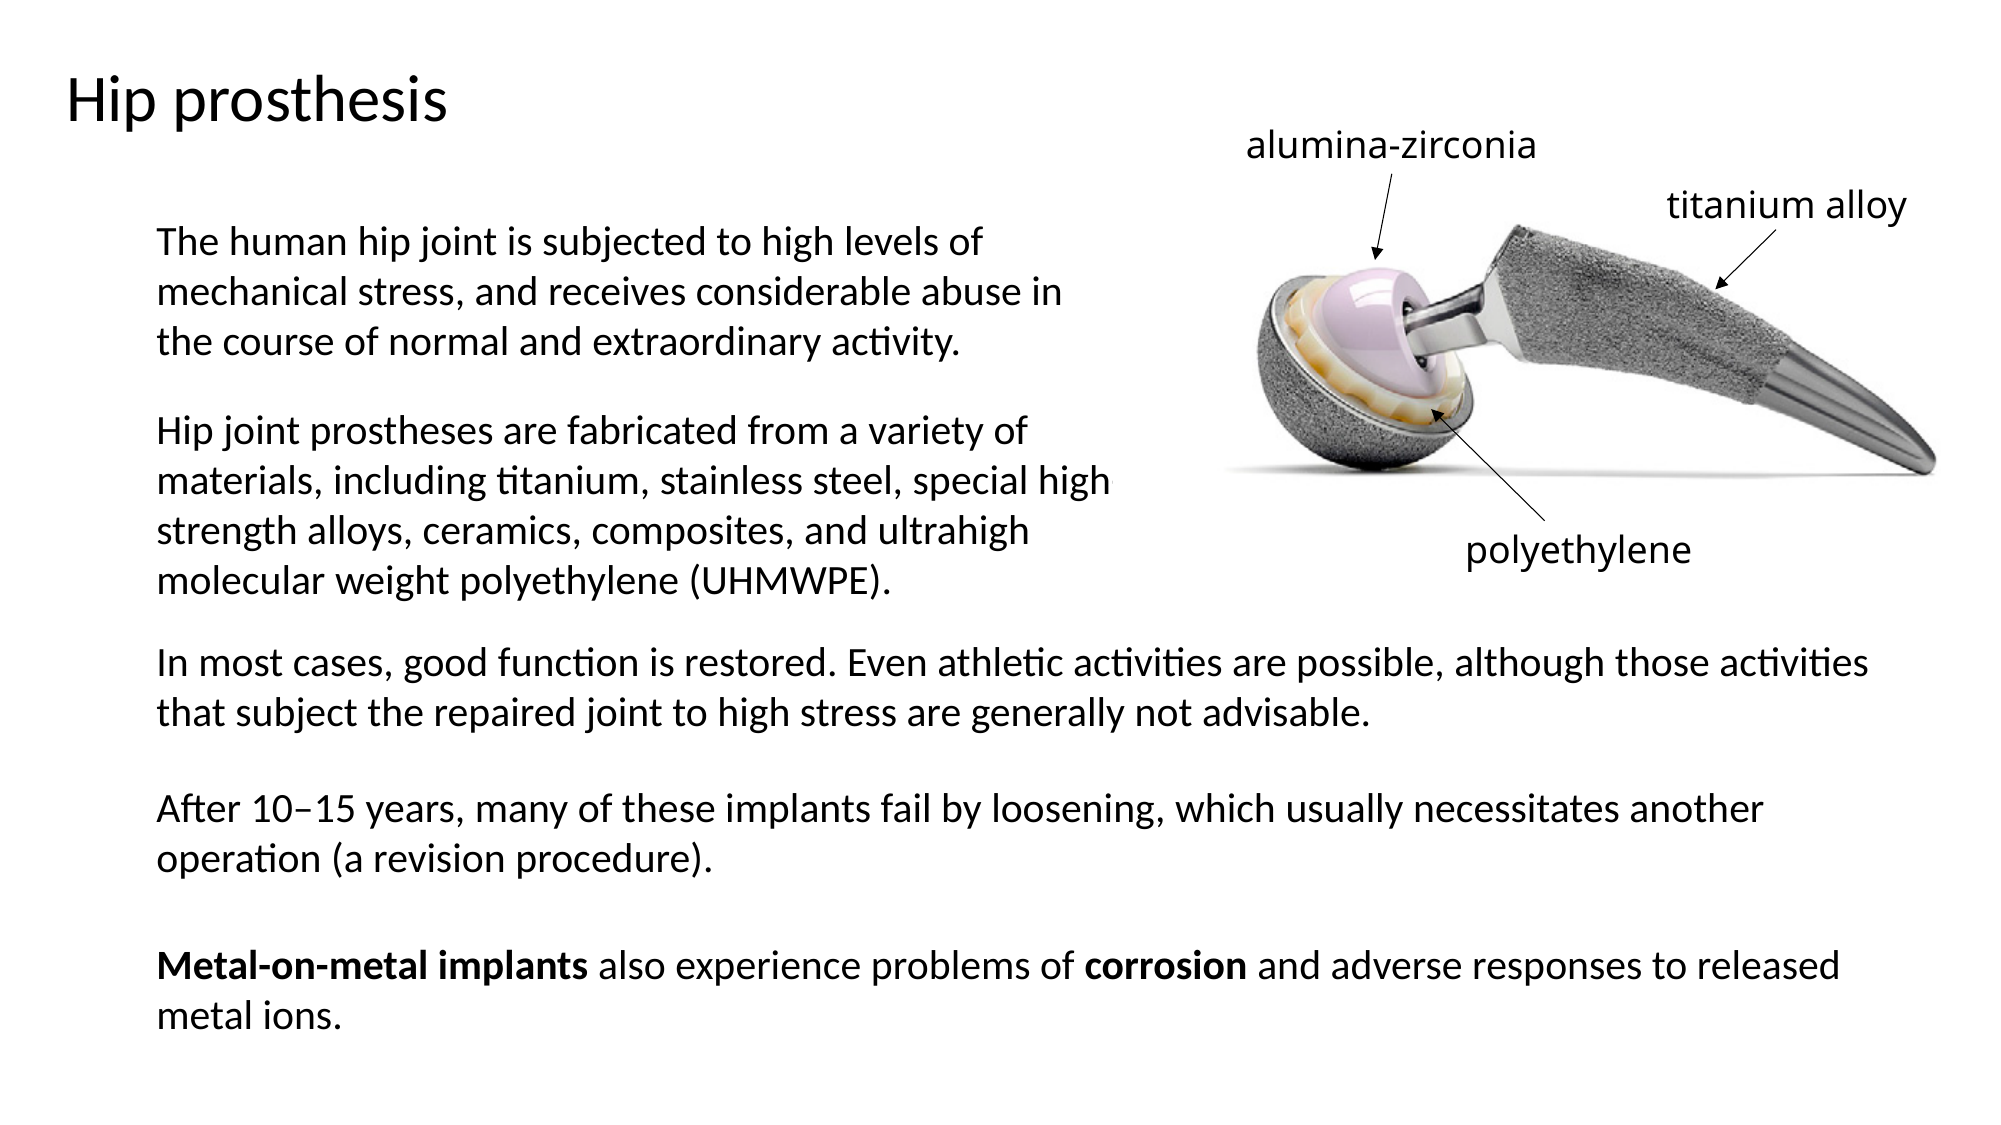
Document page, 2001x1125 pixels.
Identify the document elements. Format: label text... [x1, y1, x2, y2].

text_box After 10–15 years, many of these implants fail by loosening, which usually necessitates another operation (a revision procedure). [141, 773, 1923, 889]
text_box Hip joint prostheses are fabricated from a variety of materials, including titanium, stainless steel, special high-strength alloys, ceramics, composites, and ultrahigh molecular weight polyethylene (UHMWPE). [141, 395, 1142, 611]
text_box The human hip joint is subjected to high levels of mechanical stress, and receives considerable abuse in the course of normal and extraordinary activity. [141, 206, 1112, 371]
text_box In most cases, good function is restored. Even athletic activities are possible, although those activities that subject the repaired joint to high stress are generally not advisable. [141, 626, 1952, 742]
text_box Metal-on-metal implants also experience problems of corrosion and adverse responses to released metal ions. [141, 930, 1895, 1045]
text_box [1112, 113, 1977, 580]
text_box Hip prosthesis [51, 47, 464, 143]
